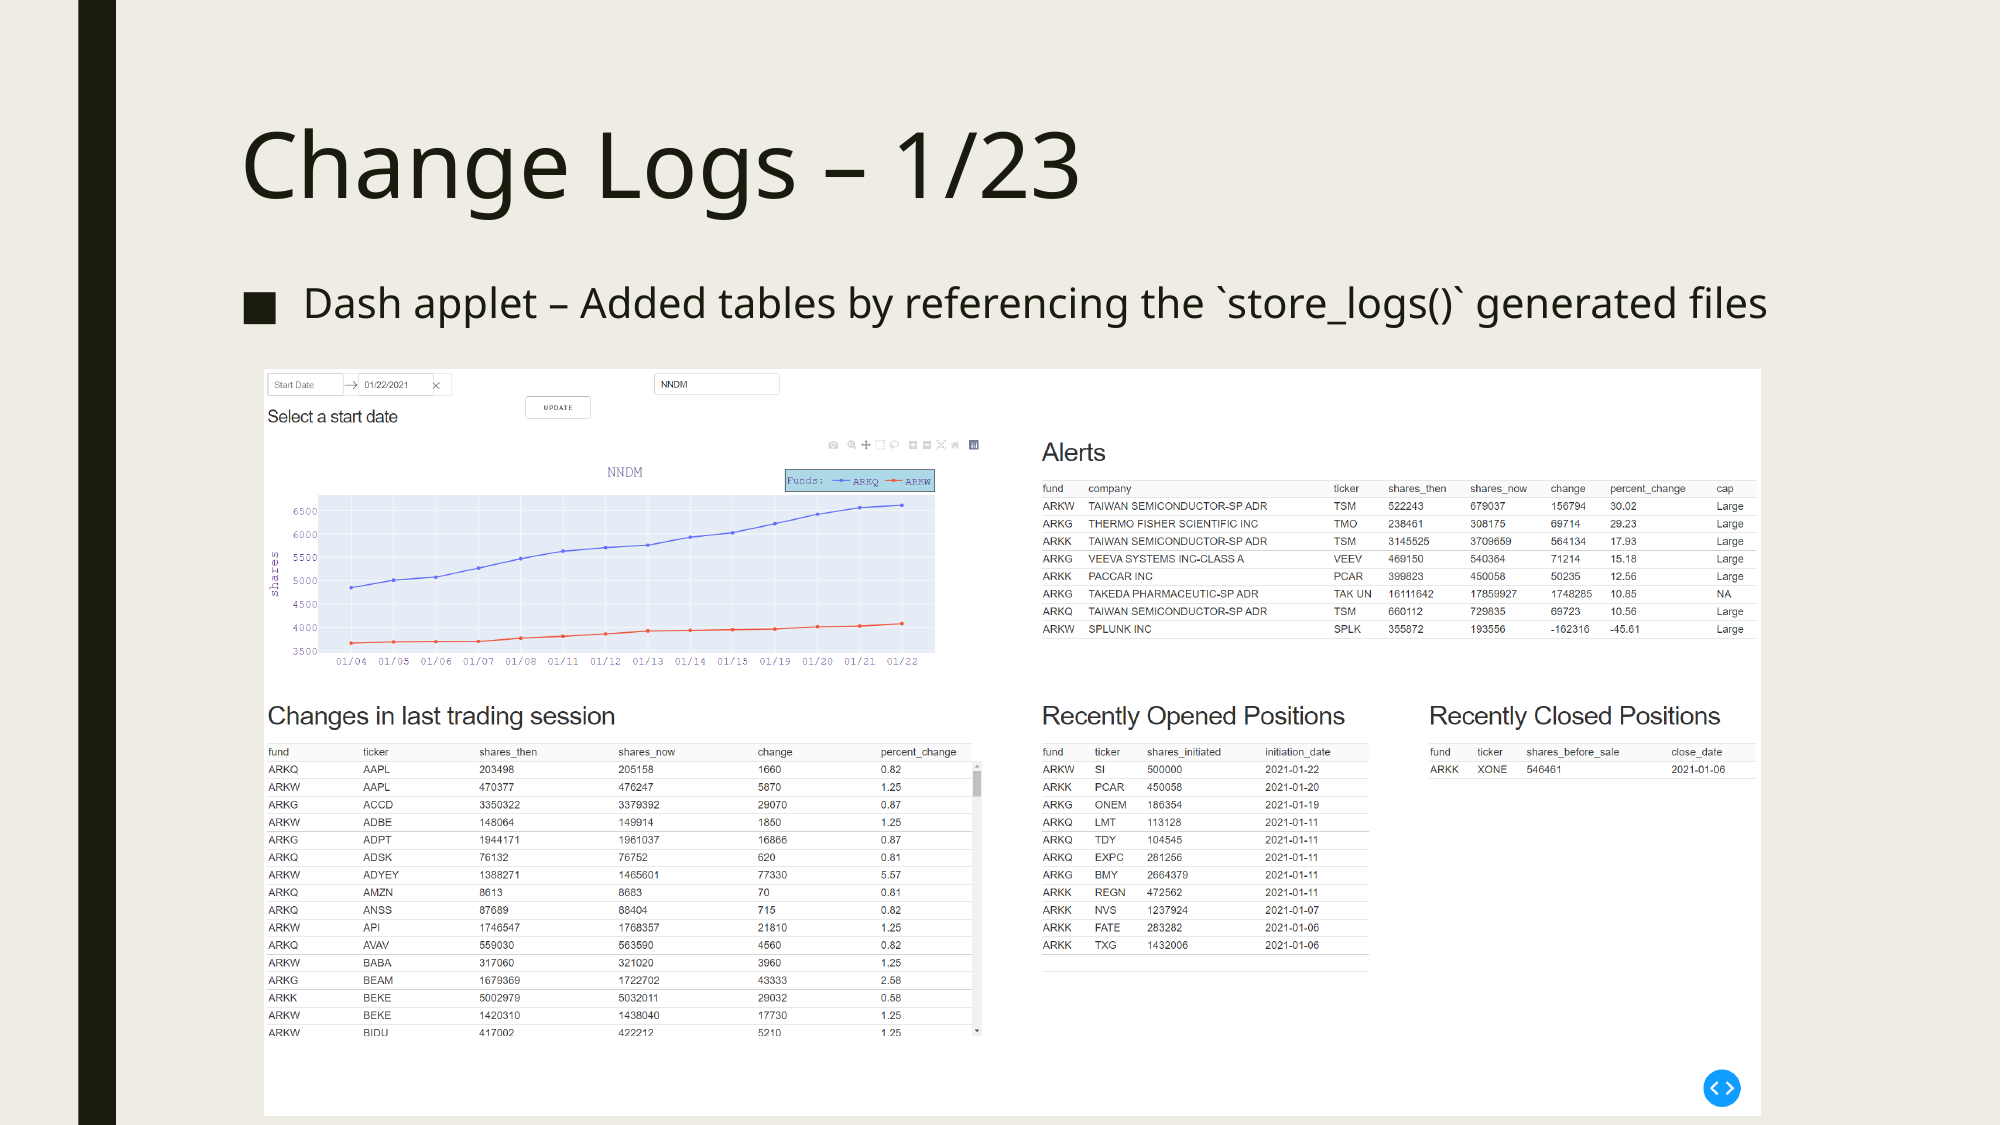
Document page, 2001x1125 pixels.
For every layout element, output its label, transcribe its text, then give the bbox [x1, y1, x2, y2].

picture [264, 369, 1761, 1116]
list Dash applet – Added tables by referencing the `store_logs()` generated files [225, 273, 1946, 1108]
title Change Logs – 1/23 [225, 112, 1800, 273]
